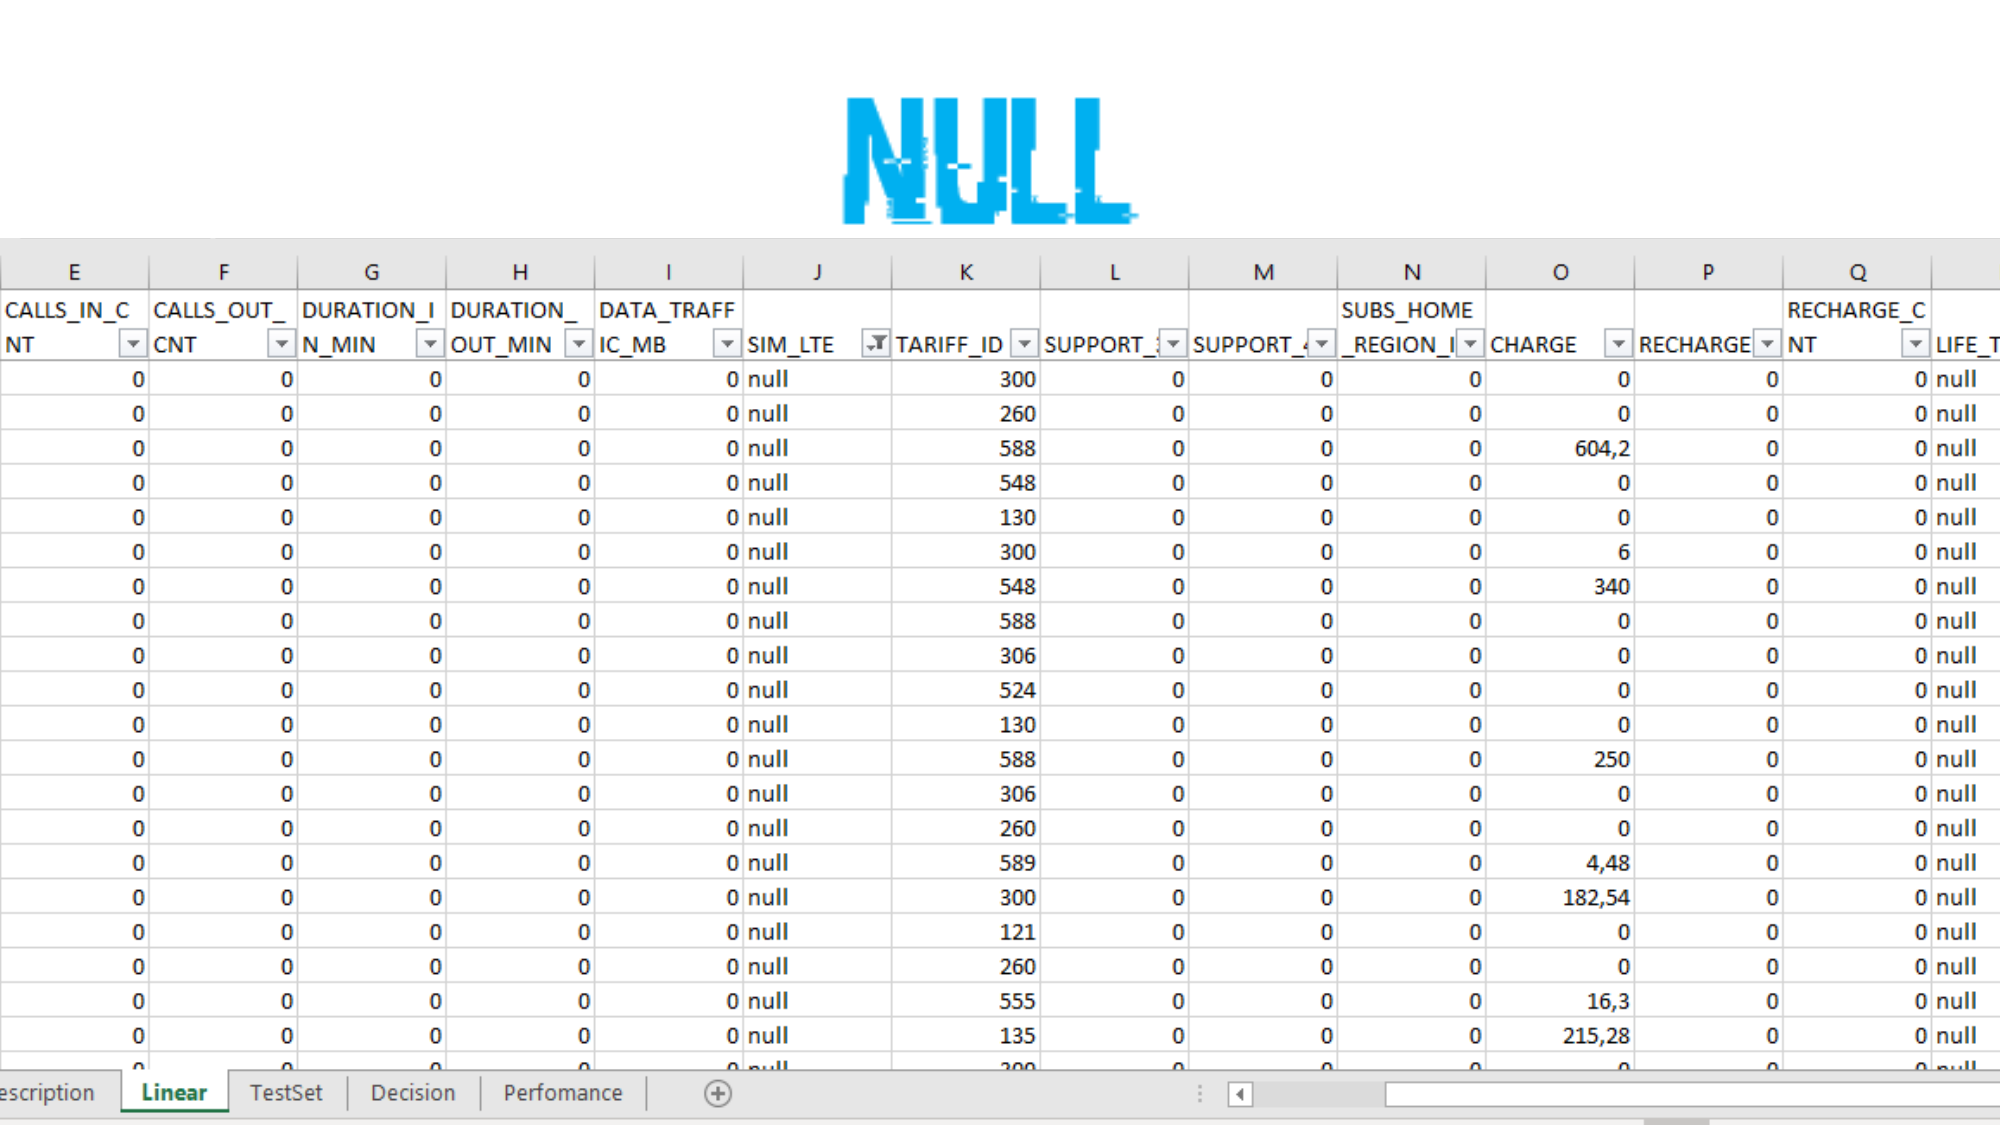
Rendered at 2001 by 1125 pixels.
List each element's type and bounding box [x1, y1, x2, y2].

picture [0, 0, 2000, 238]
list [0, 238, 2000, 1125]
